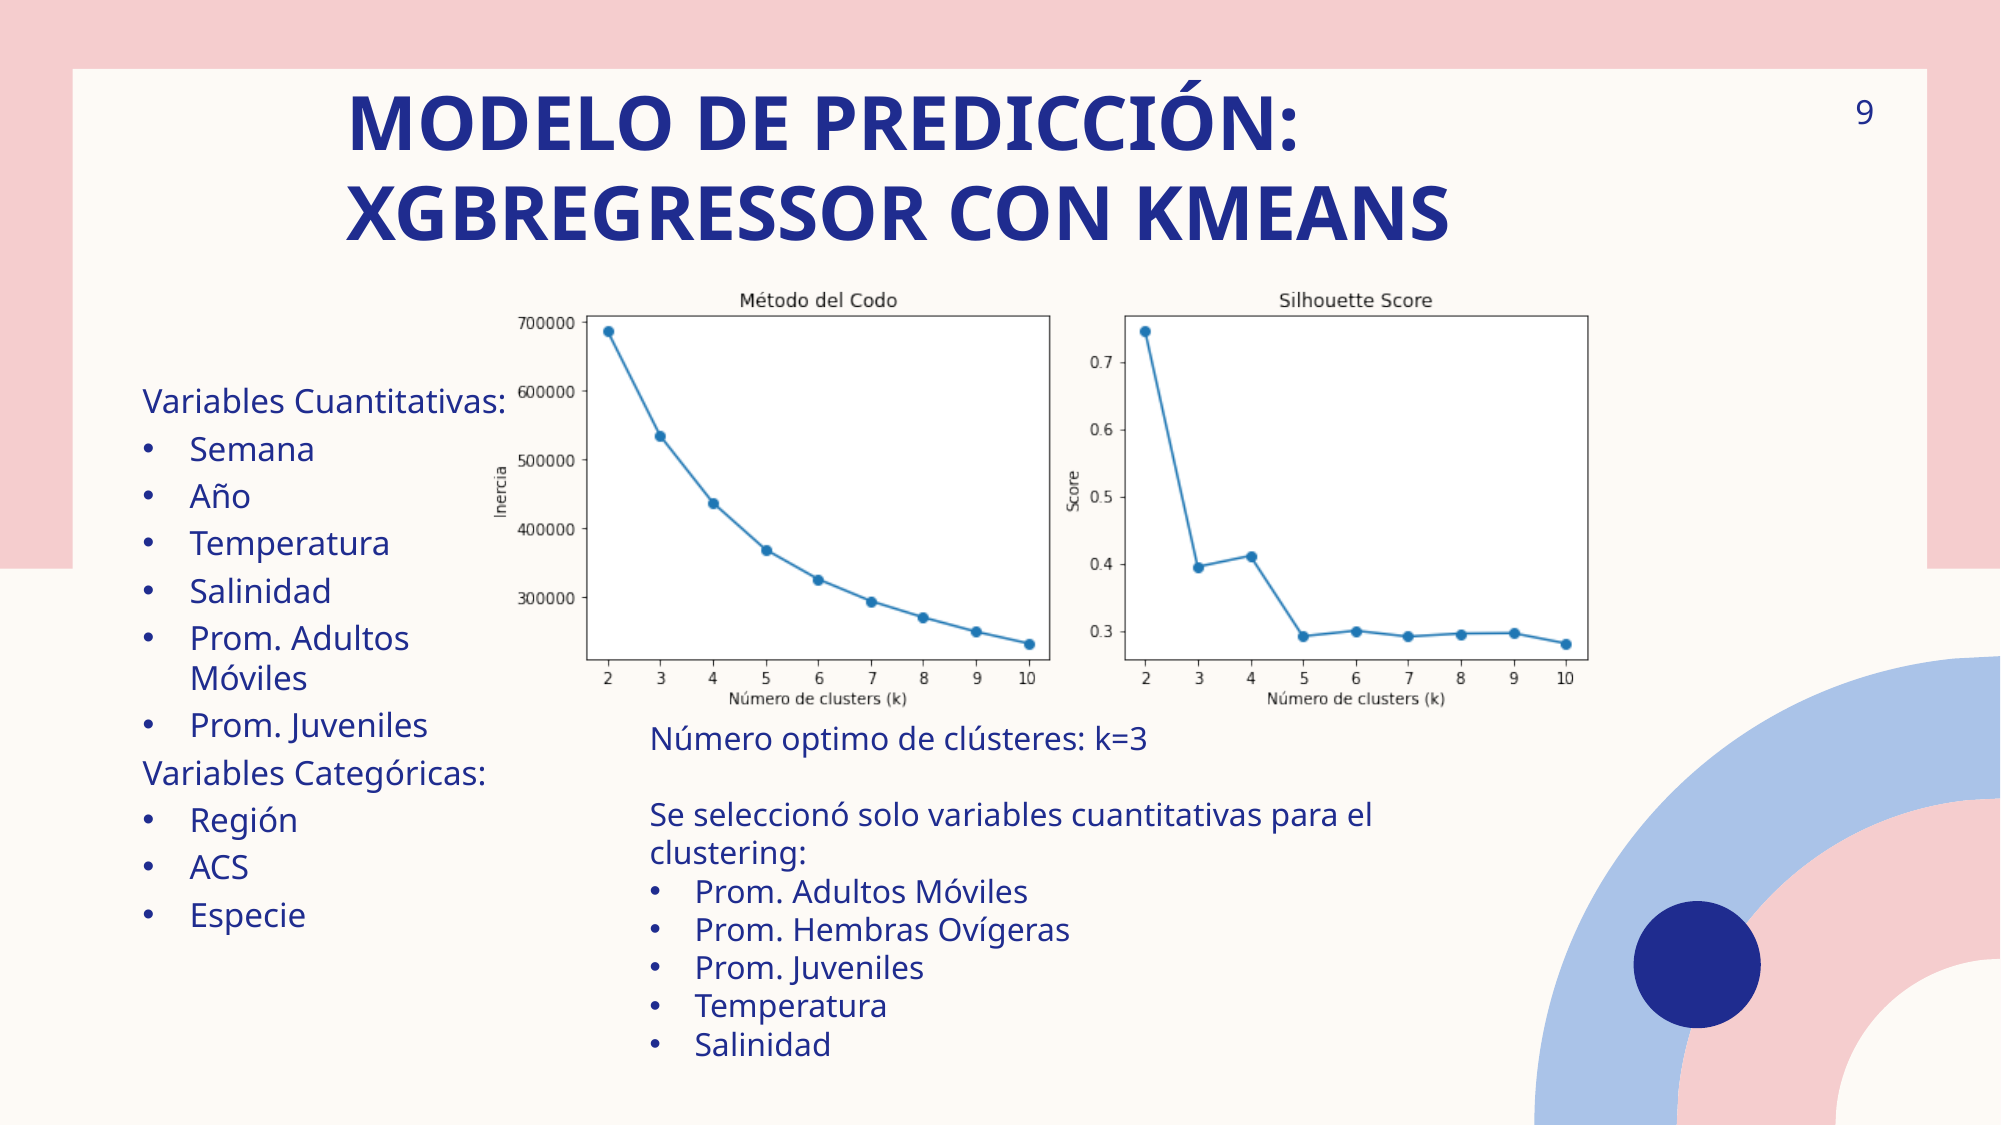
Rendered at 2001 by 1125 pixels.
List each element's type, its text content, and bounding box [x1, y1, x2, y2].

picture [483, 281, 1597, 719]
text_box Número optimo de clústeres: k=3 Se seleccionó solo variables cuantitativas para el clustering: Prom. Adultos Móviles Prom. Hembras Ovígeras Prom. Juveniles Temperatura Salinidad [634, 719, 1505, 1065]
text_box Variables Cuantitativas: Semana Año Temperatura Salinidad Prom. Adultos Móviles Prom. Juveniles Variables Categóricas: Región ACS Especie [127, 373, 544, 984]
slide_number 9 [1699, 75, 1875, 153]
text_box Modelo de predicción: XGBRegressor con kmeans [331, 48, 1670, 256]
